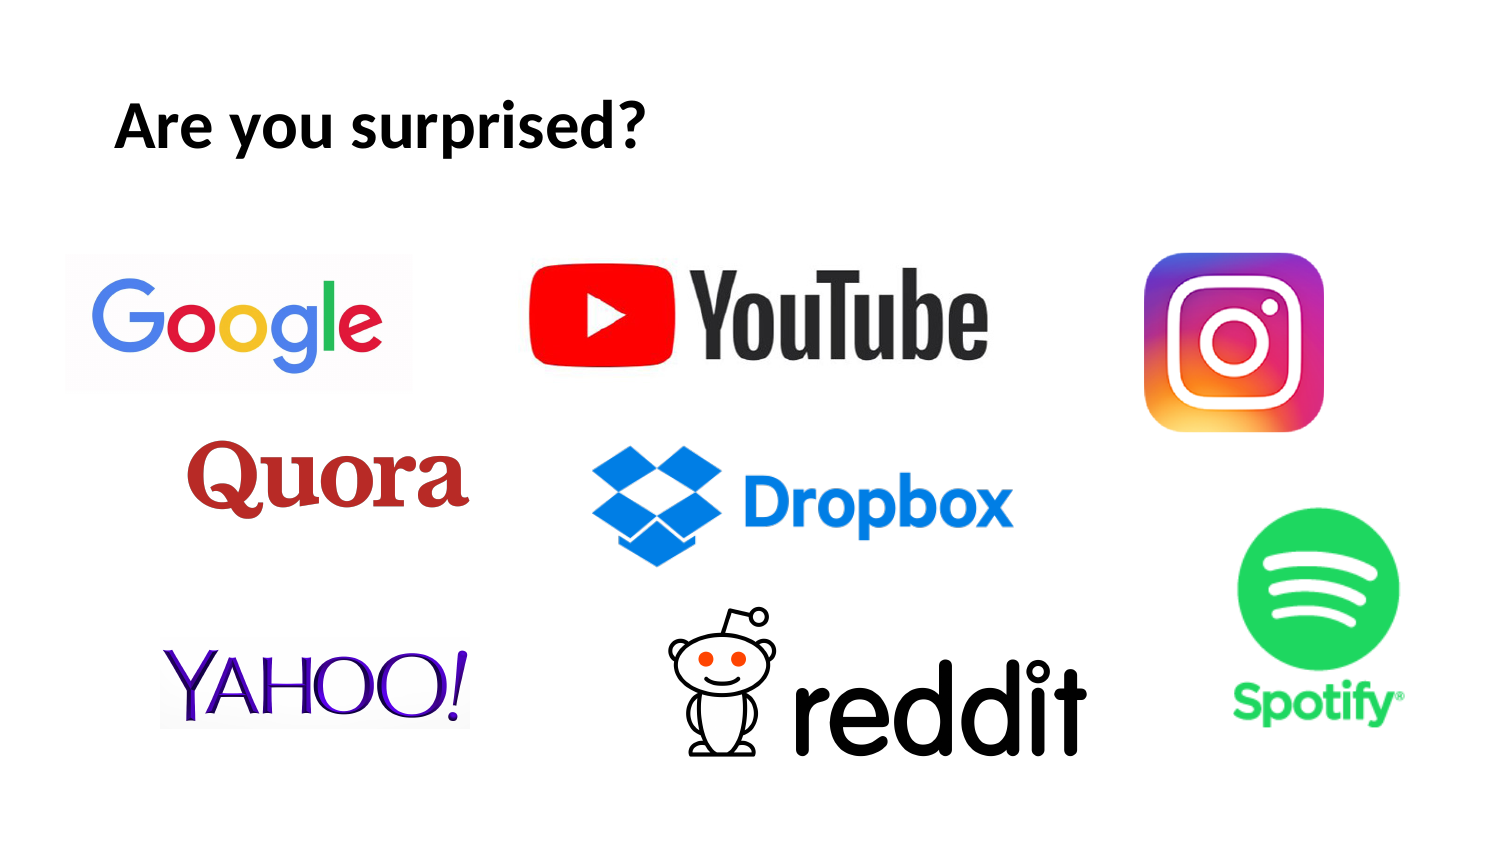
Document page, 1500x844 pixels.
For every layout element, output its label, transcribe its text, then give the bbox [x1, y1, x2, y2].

picture [187, 440, 471, 520]
title Are you surprised? [103, 44, 1397, 208]
picture [159, 637, 471, 729]
picture [1233, 506, 1451, 729]
picture [1141, 250, 1326, 435]
picture [65, 254, 413, 394]
picture [511, 236, 1132, 777]
